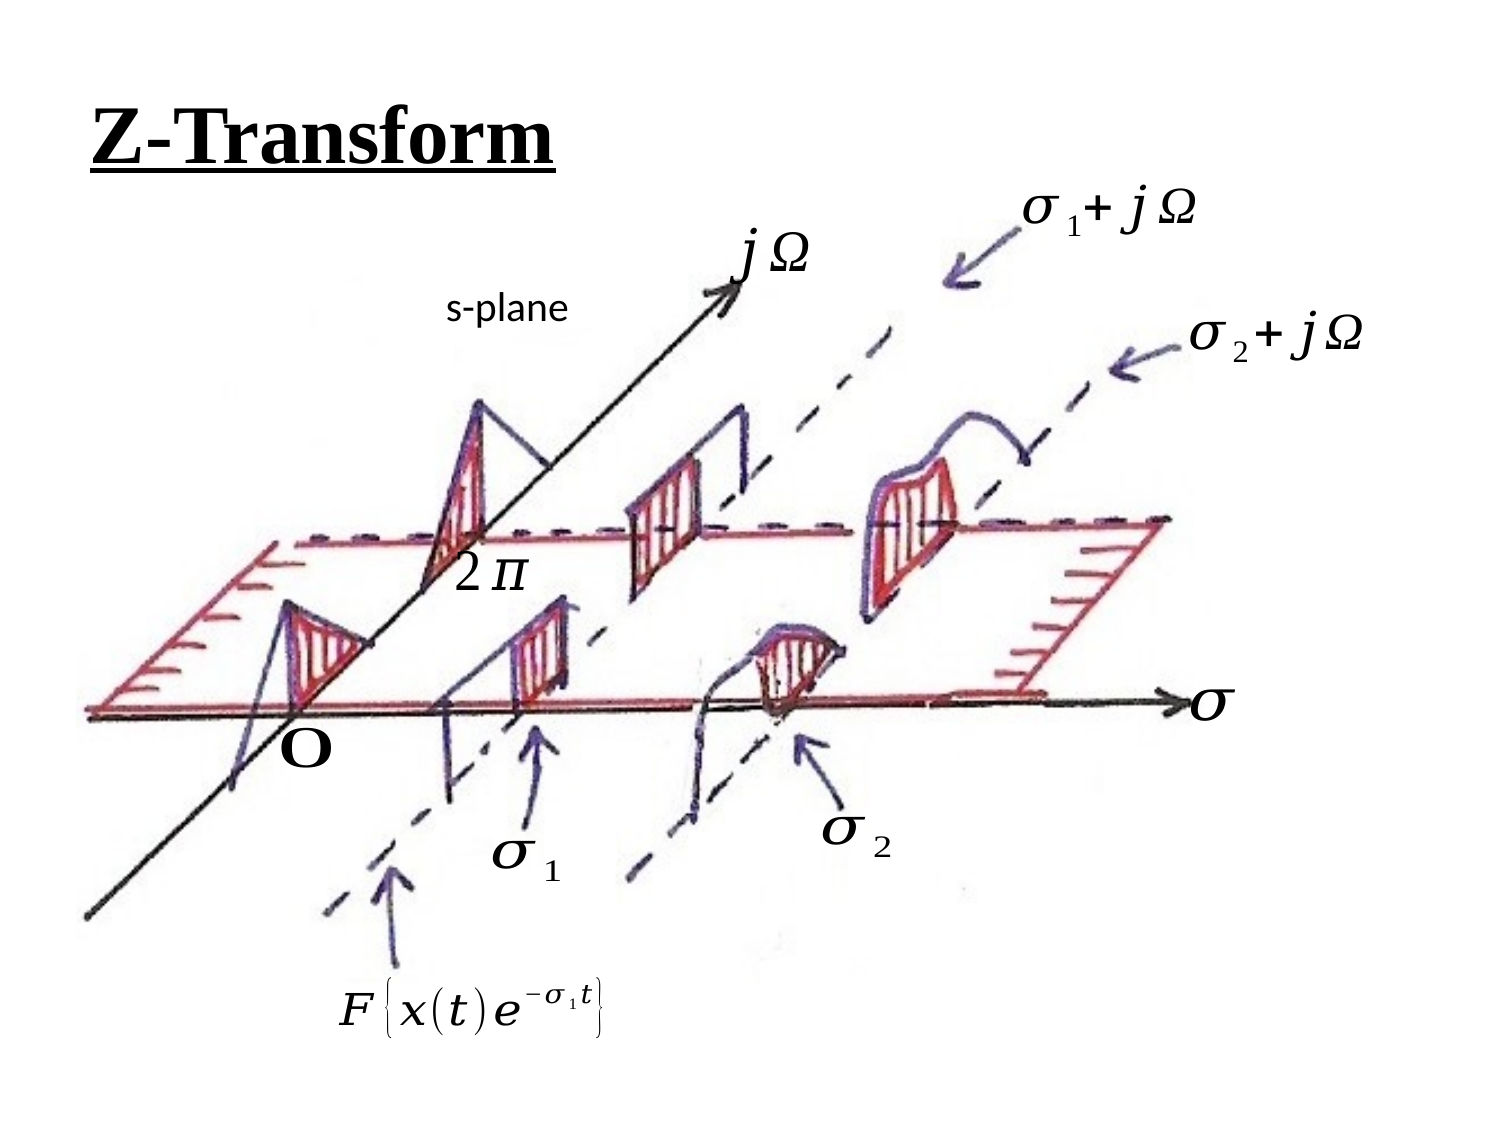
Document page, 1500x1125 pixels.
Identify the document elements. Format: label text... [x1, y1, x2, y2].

text_box Z-Transform [0, 22, 1500, 188]
picture [76, 219, 1216, 983]
